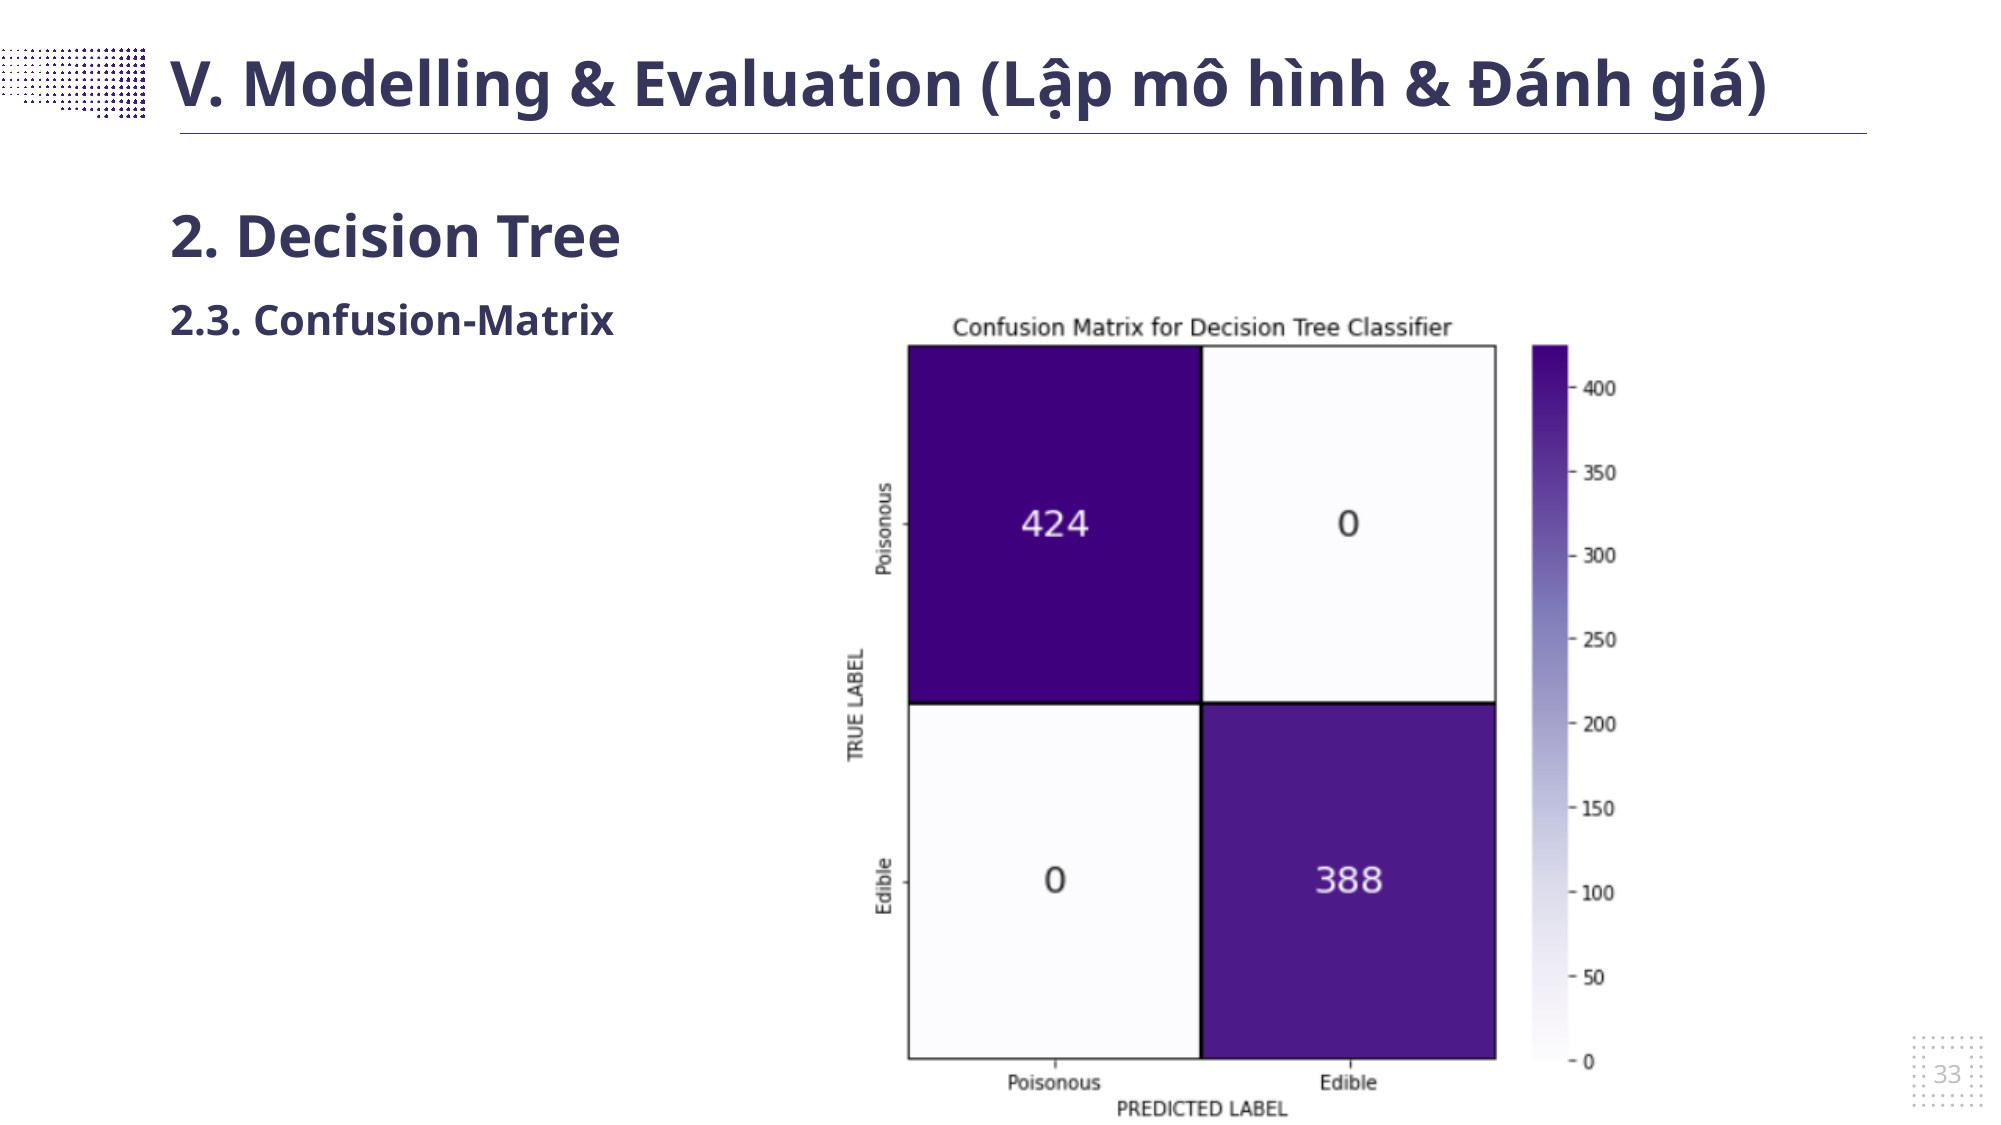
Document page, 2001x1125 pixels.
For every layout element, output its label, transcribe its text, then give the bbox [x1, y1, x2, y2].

list V. Modelling & Evaluation (Lập mô hình & Đánh giá) [155, 45, 1872, 129]
text_box 2. Decision Tree 2.3. Confusion-Matrix [155, 156, 1136, 352]
slide_number 33 [1915, 1050, 1980, 1097]
picture [846, 315, 1624, 1125]
